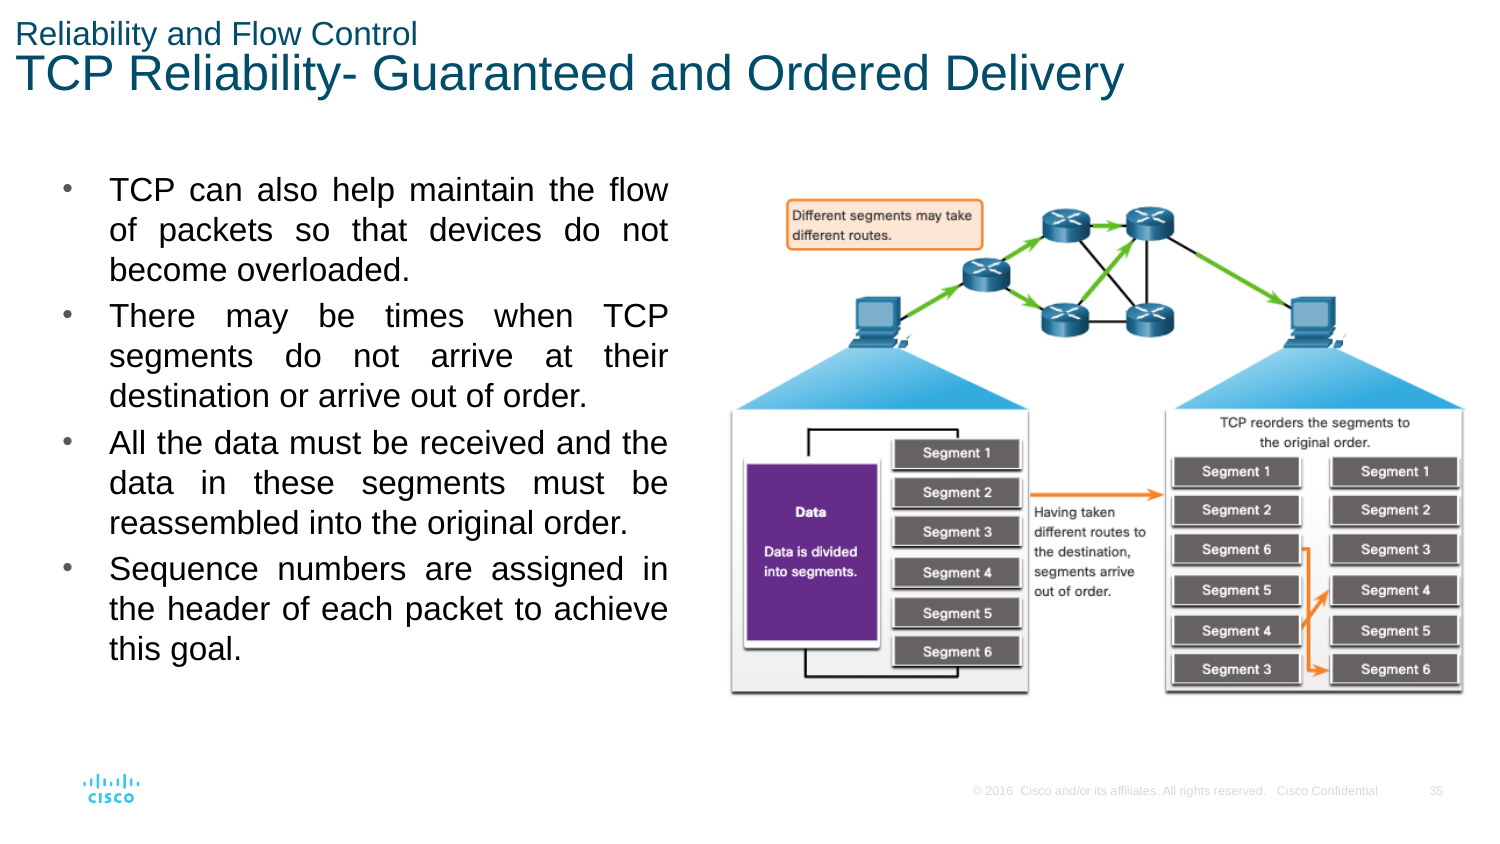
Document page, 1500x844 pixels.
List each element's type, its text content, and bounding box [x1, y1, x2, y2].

list TCP can also help maintain the flow of packets so that devices do not become overloaded. There may be times when TCP segments do not arrive at their destination or arrive out of order. All the data must be received and the data in these segments must be reassembled into the original order. Sequence numbers are assigned in the header of each packet to achieve this goal. [47, 160, 685, 725]
picture [714, 183, 1478, 703]
title Reliability and Flow Control TCP Reliability- Guaranteed and Ordered Delivery [0, 0, 1369, 121]
